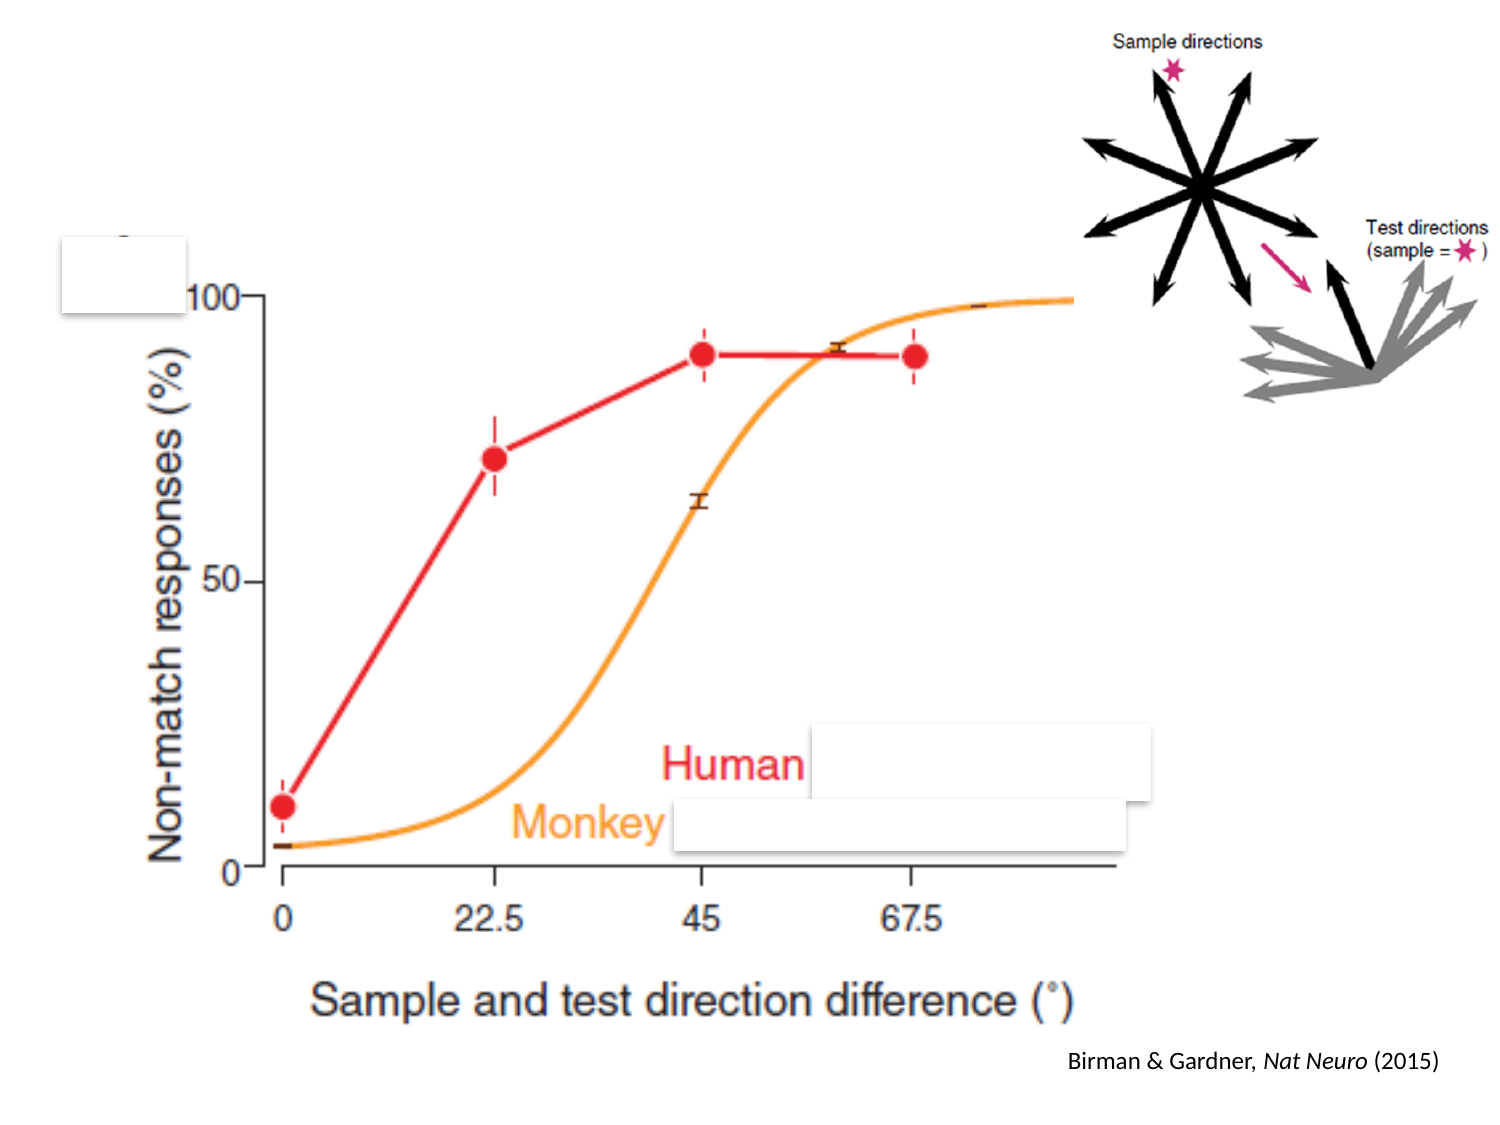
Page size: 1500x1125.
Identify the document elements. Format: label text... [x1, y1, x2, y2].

text_box Birman & Gardner, Nat Neuro (2015) [1255, 1037, 1455, 1083]
picture [62, 24, 1495, 1091]
